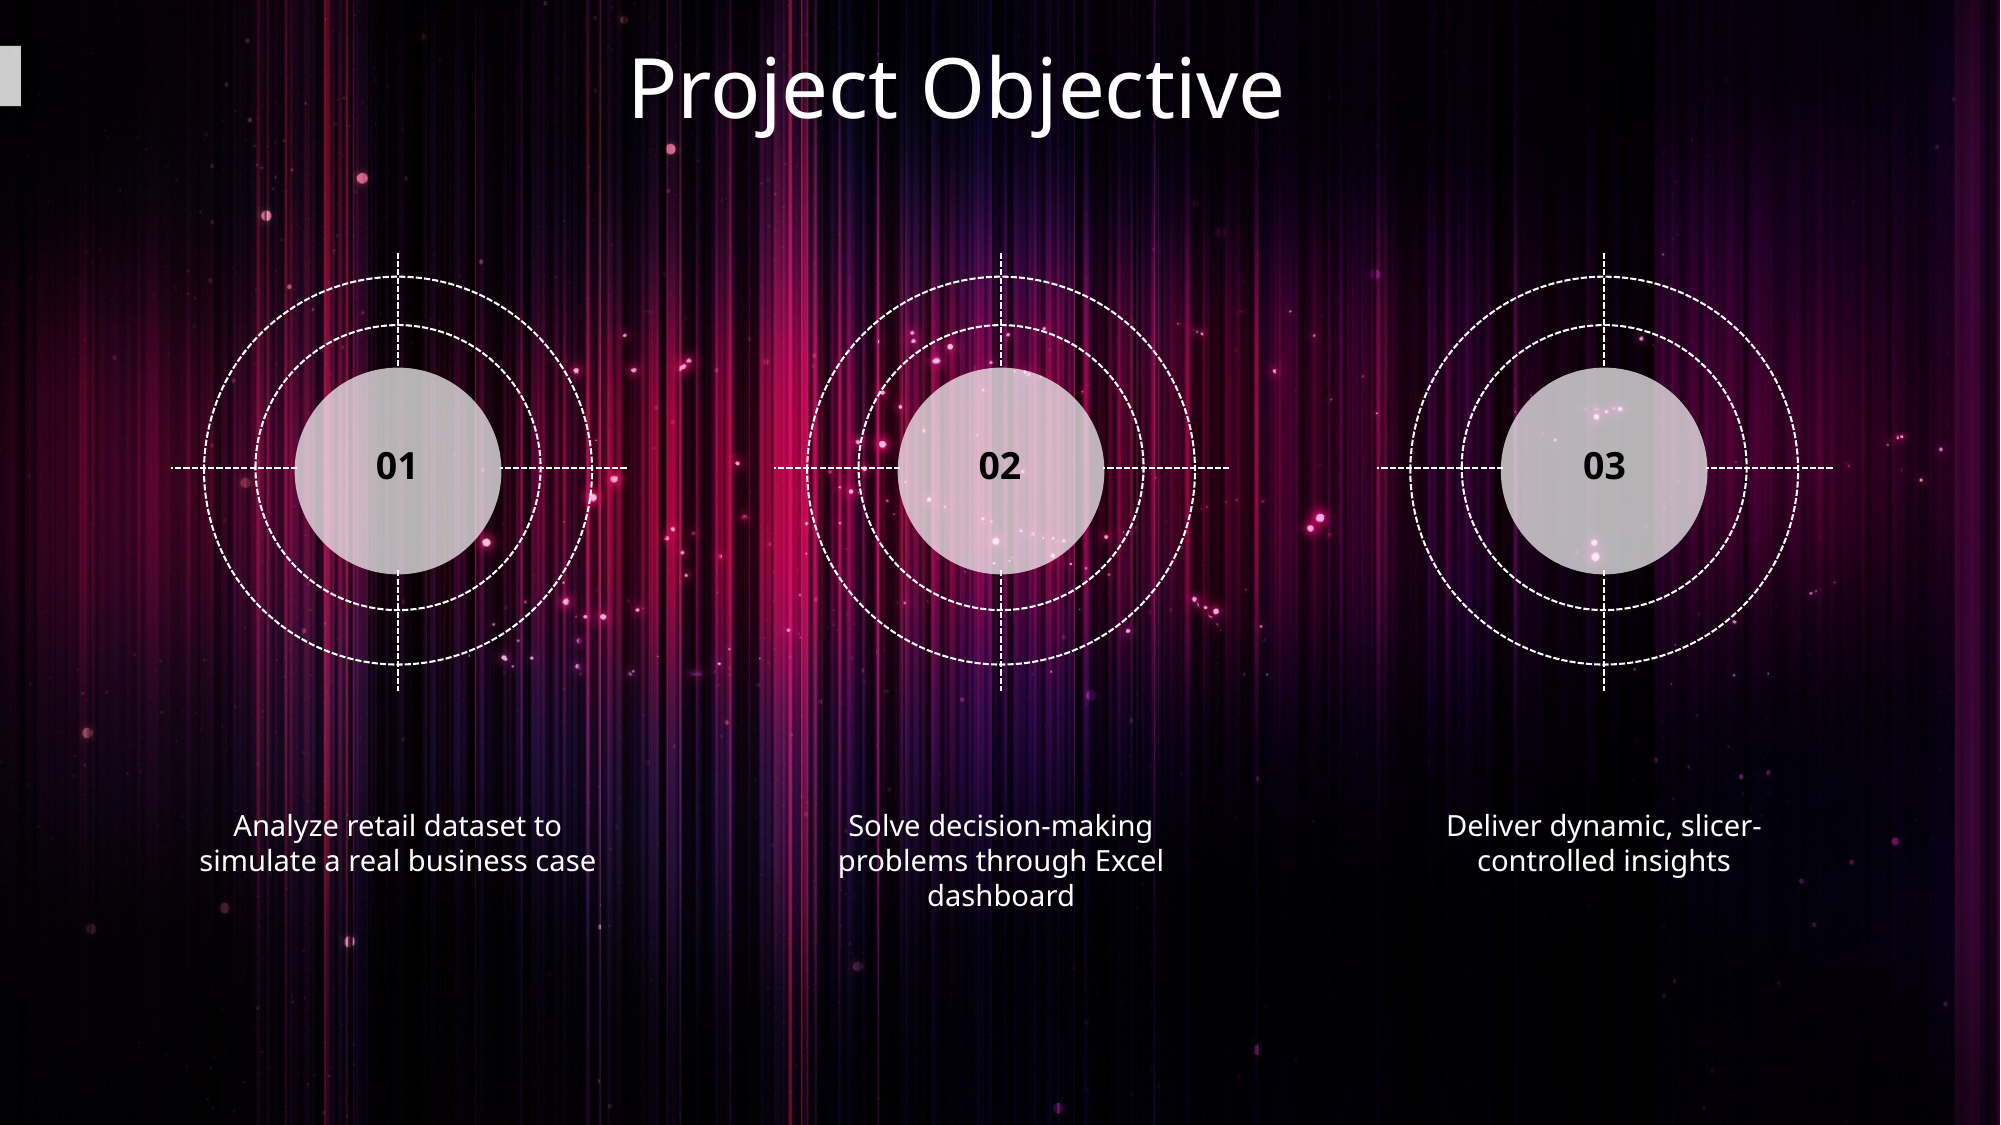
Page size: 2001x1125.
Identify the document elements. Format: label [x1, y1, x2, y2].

text_box [1376, 251, 1833, 691]
text_box [773, 251, 1230, 691]
picture [0, 0, 2000, 1125]
text_box [170, 251, 627, 691]
